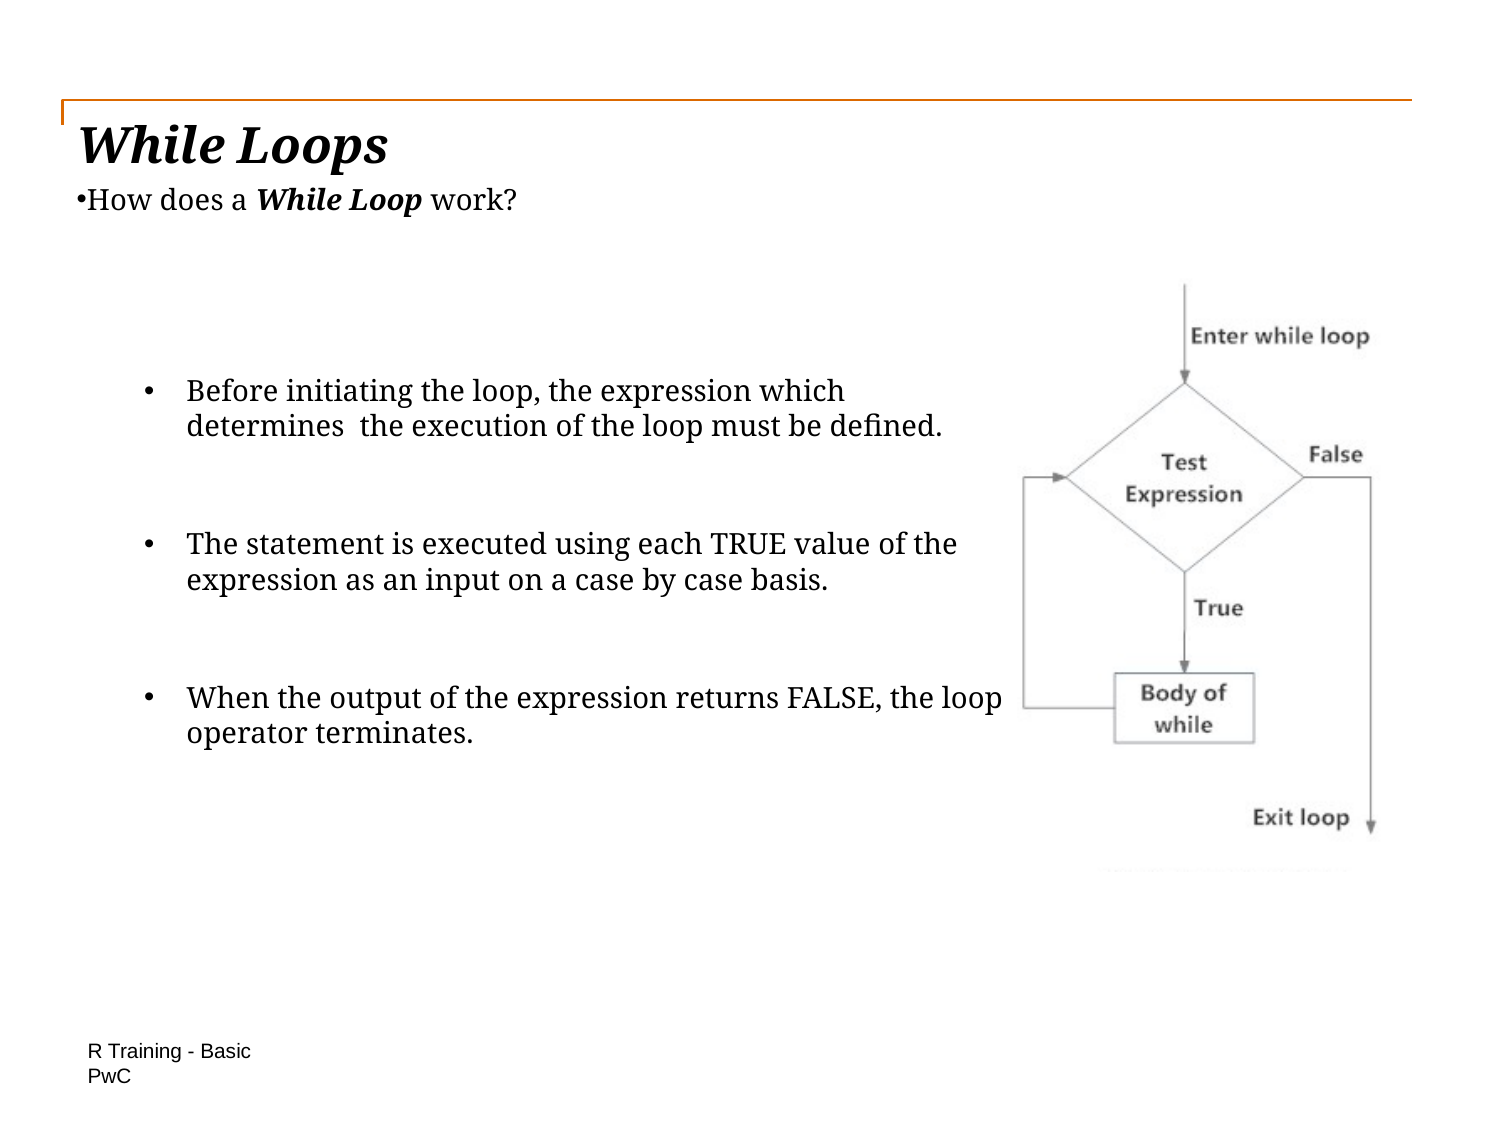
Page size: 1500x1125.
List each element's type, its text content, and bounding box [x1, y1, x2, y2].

picture [1006, 269, 1402, 872]
title While Loops [76, 113, 1402, 174]
list How does a While Loop work? Before initiating the loop, the expression which determines the execution of the loop must be defined. The statement is executed using each TRUE value of the expression as an input on a case by case basis. When the output of the expression returns FALSE, the loop operator terminates. [76, 181, 1007, 780]
footer R Training - Basic [87, 1037, 950, 1063]
